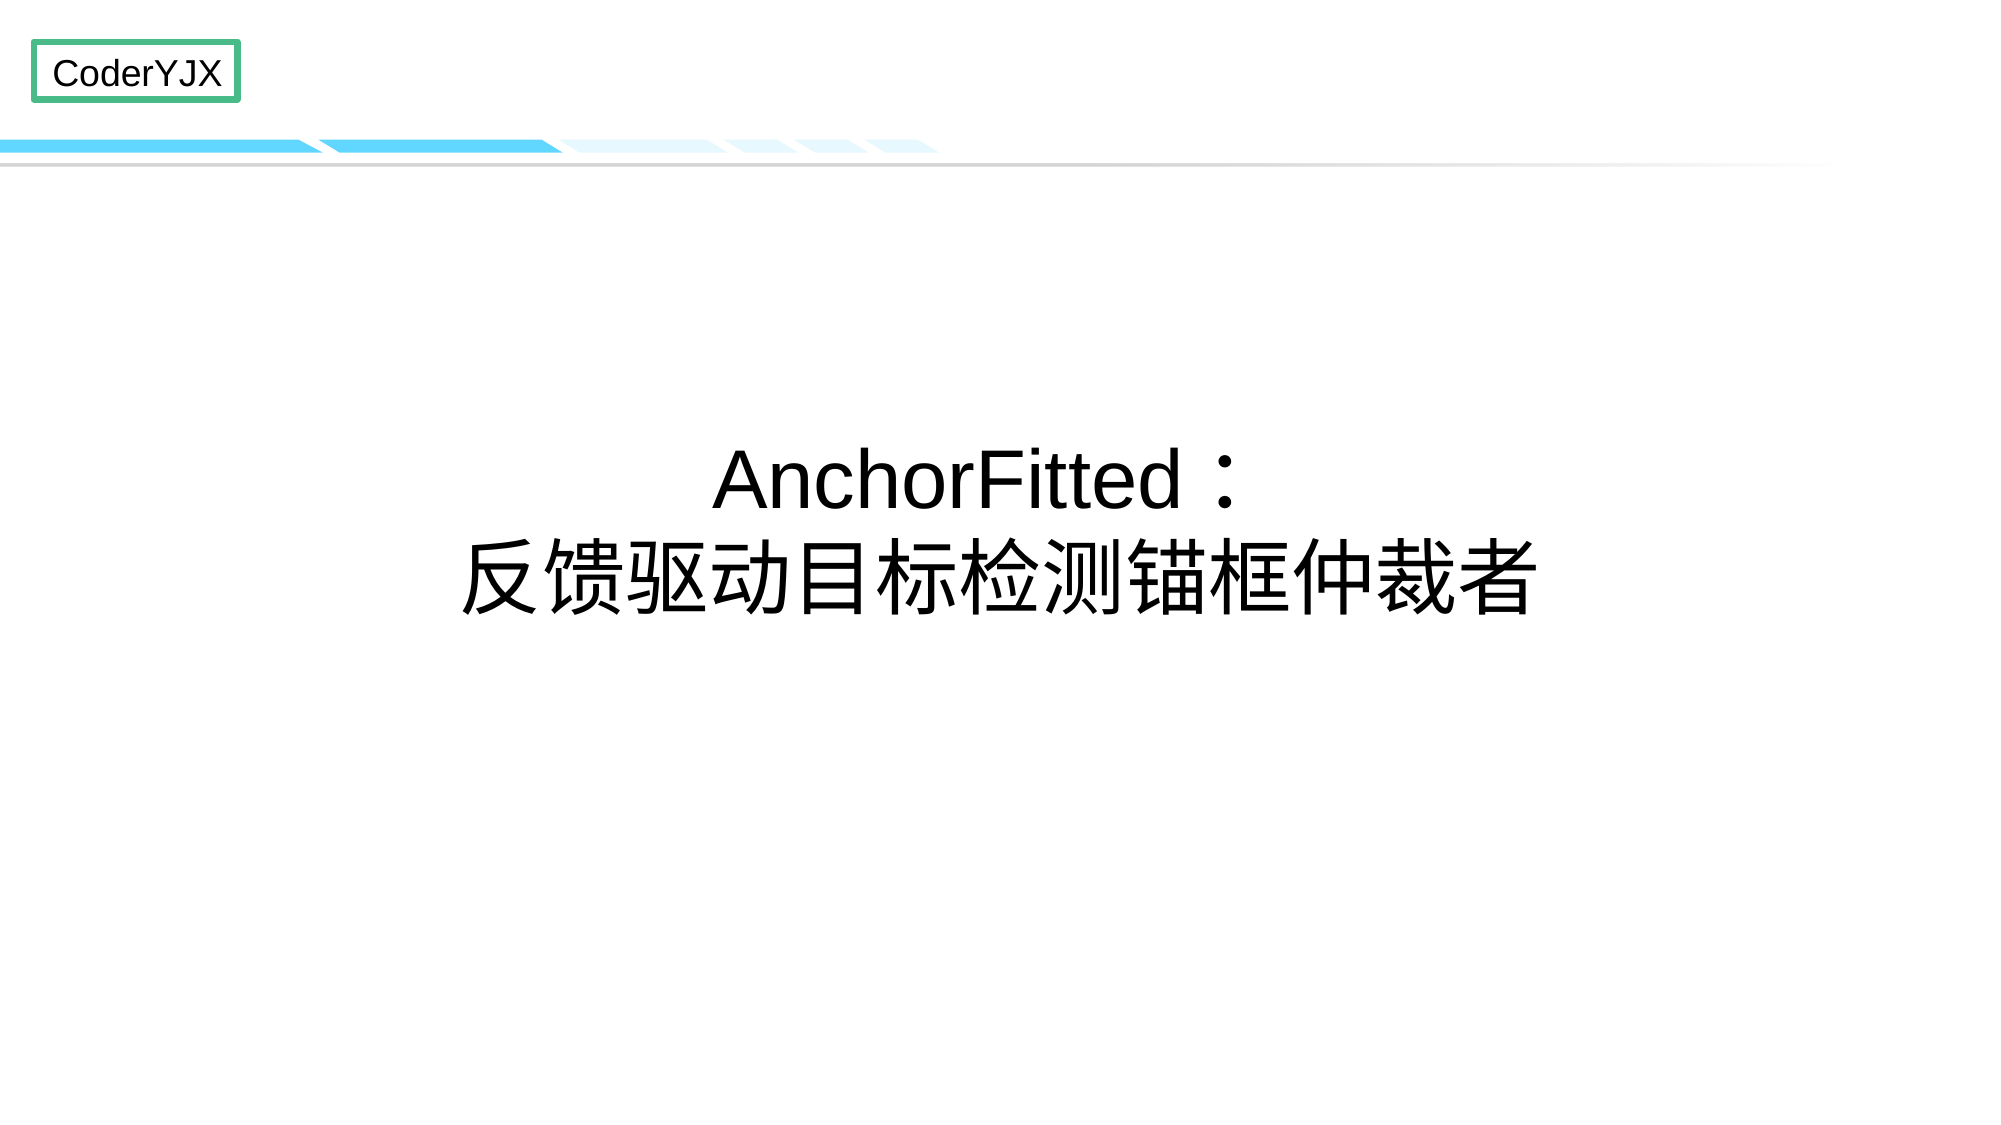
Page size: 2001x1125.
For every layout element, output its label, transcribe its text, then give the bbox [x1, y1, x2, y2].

title AnchorFitted： 反馈驱动目标检测锚框仲裁者 [243, 425, 1757, 627]
picture [0, 163, 1851, 167]
